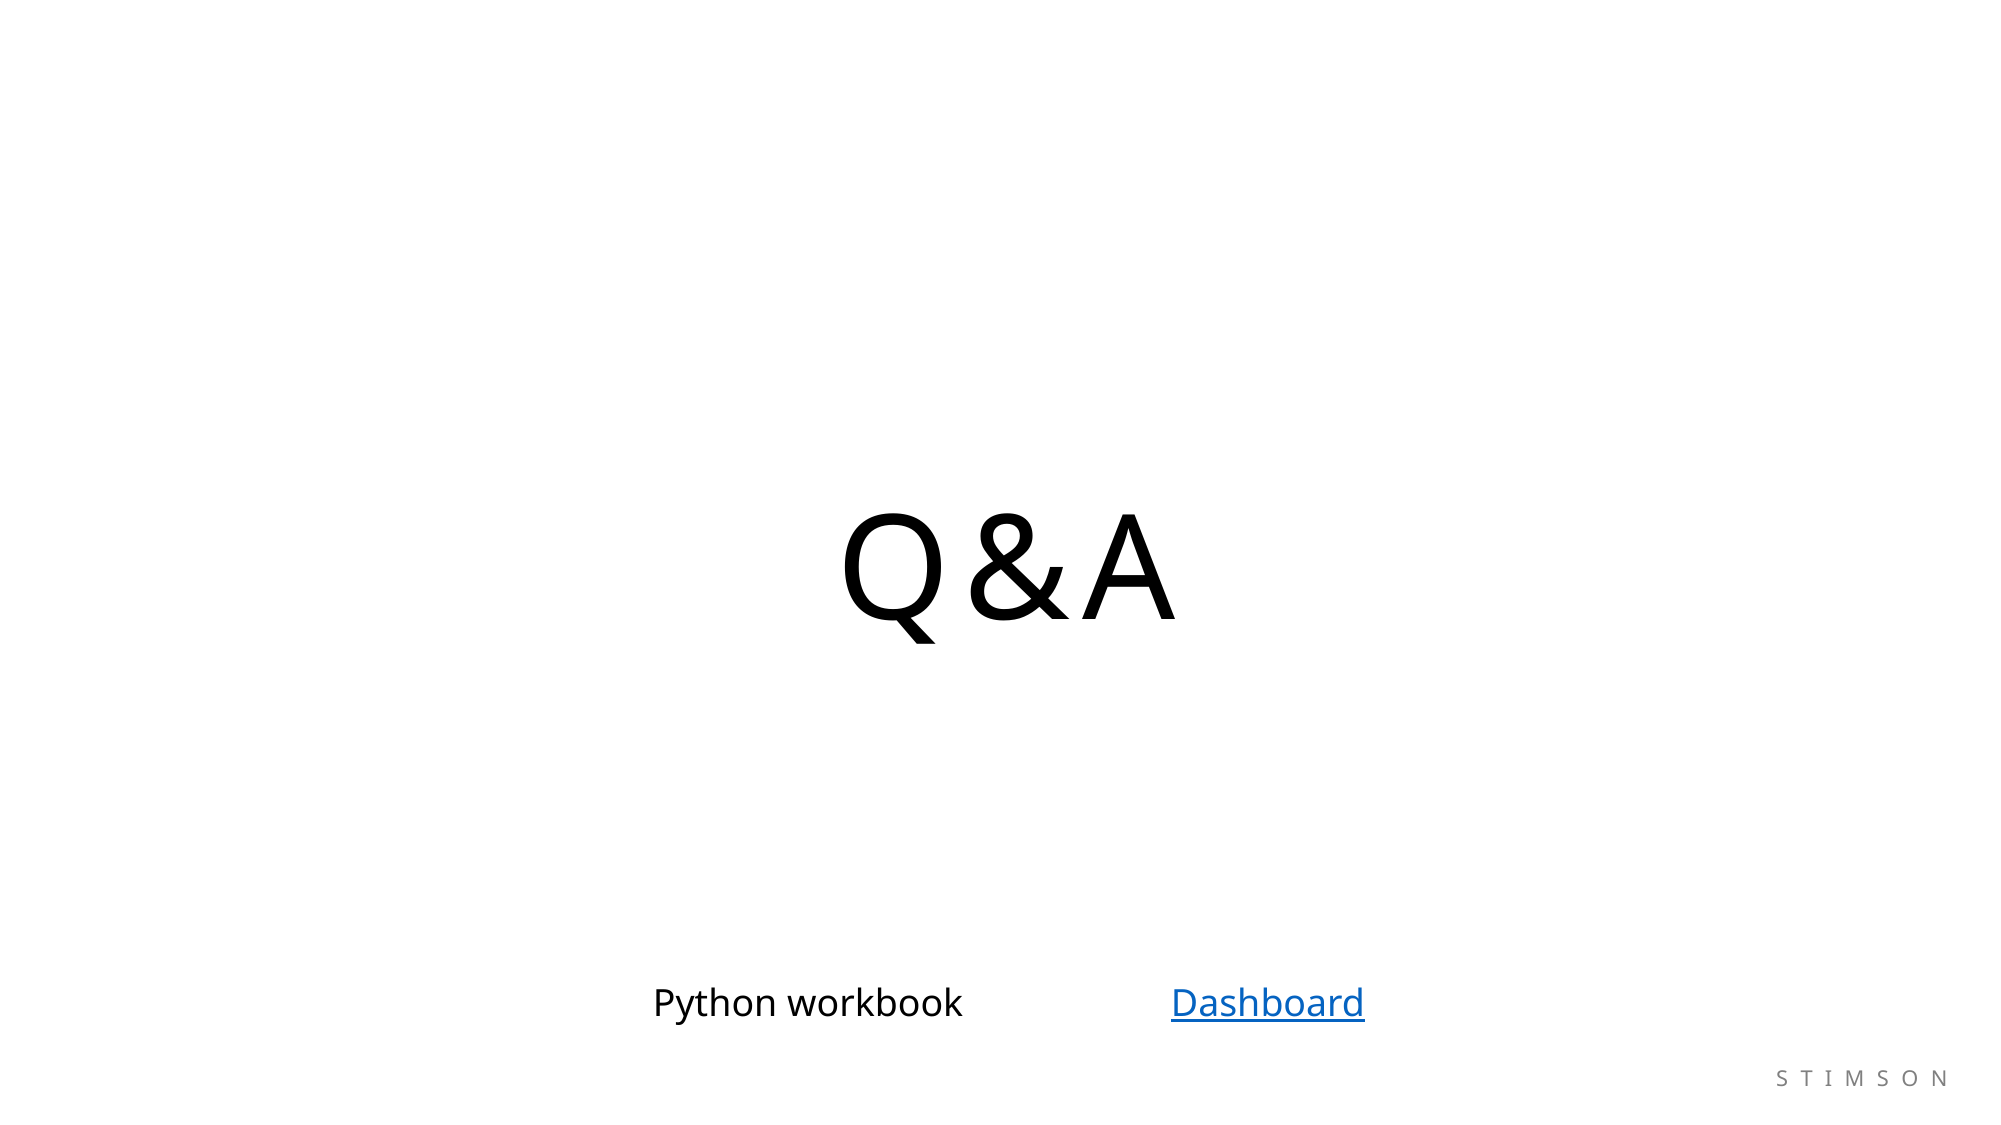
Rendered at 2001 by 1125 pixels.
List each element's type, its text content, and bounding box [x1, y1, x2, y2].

text_box STIMSON [1761, 1057, 2000, 1098]
text_box Q&A [822, 466, 1191, 657]
text_box Python workbook [638, 971, 1006, 1031]
text_box Dashboard [1156, 971, 1380, 1037]
